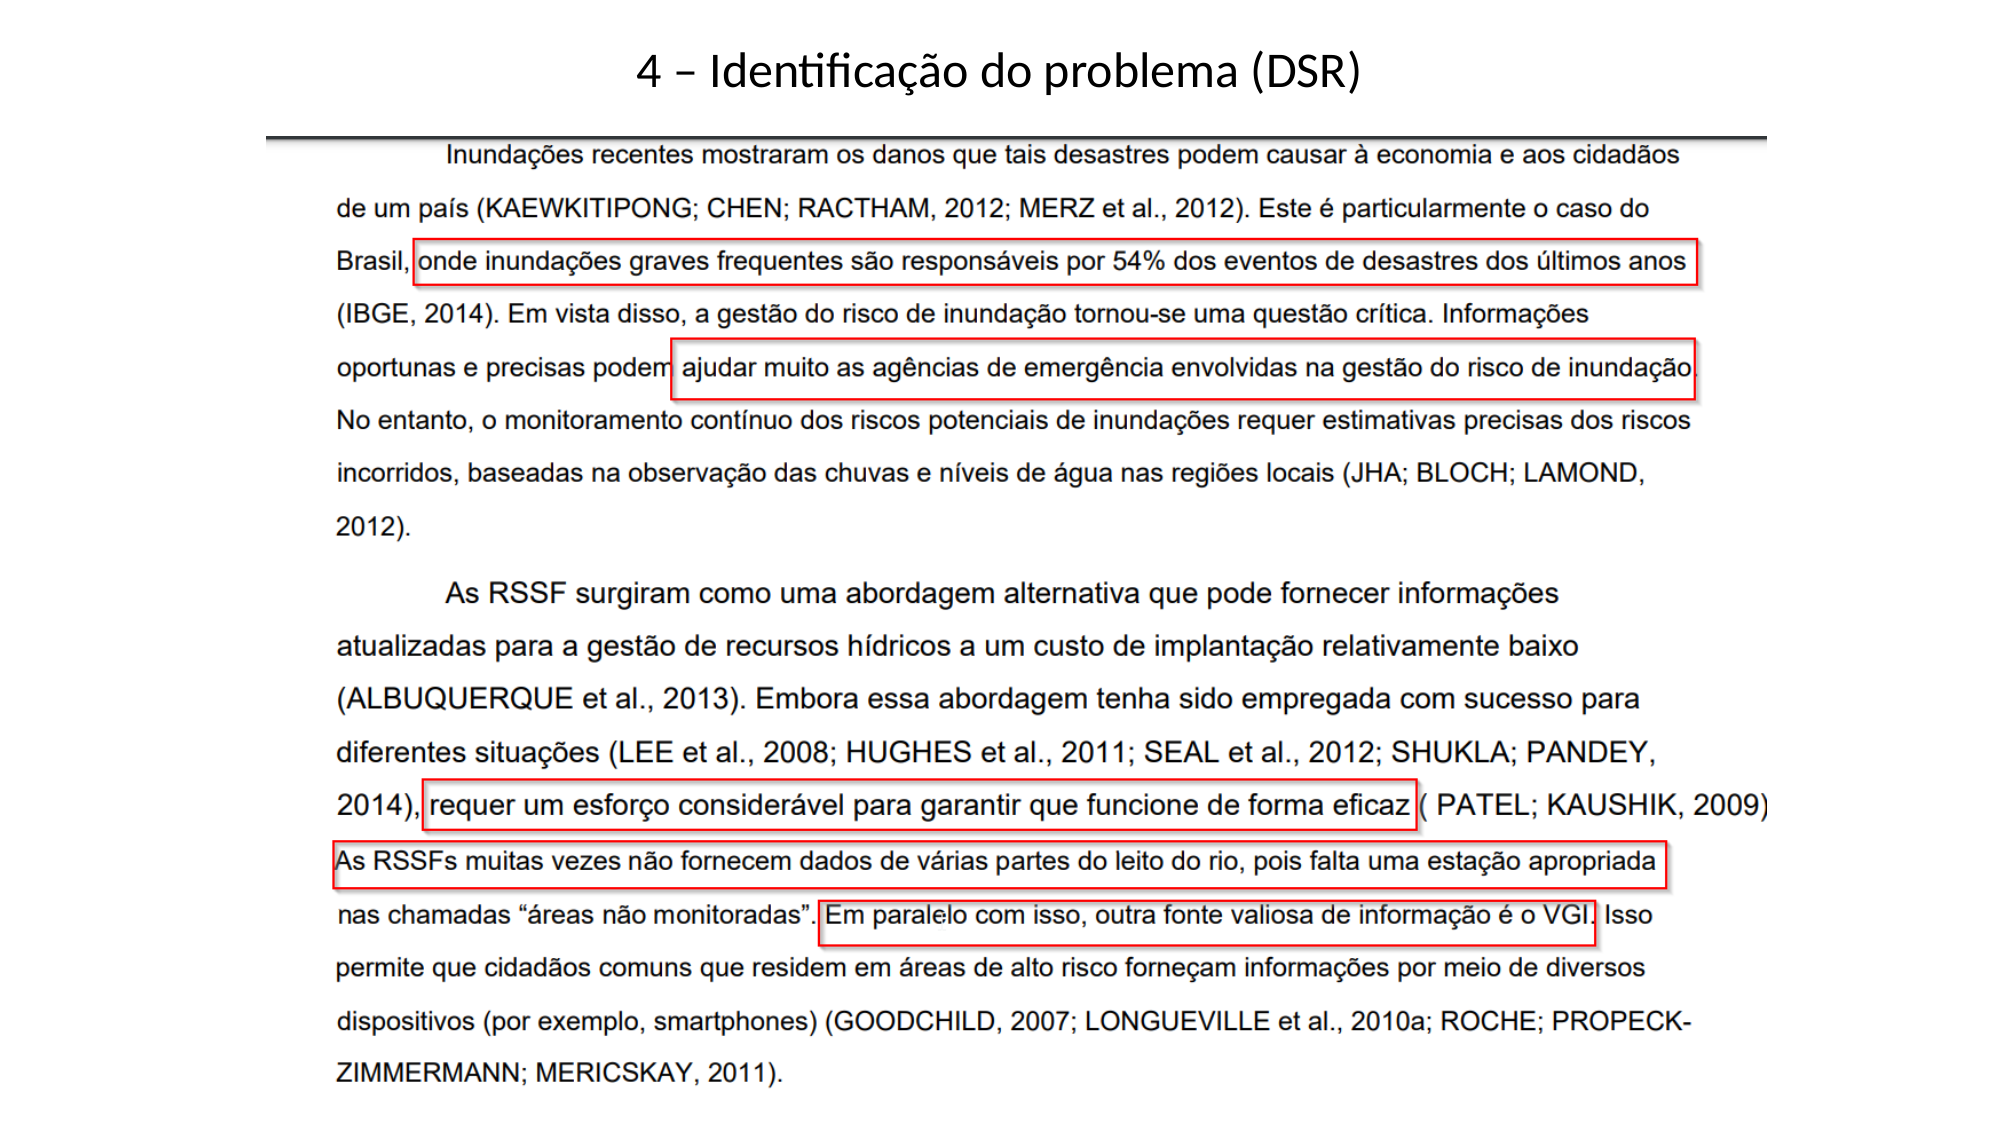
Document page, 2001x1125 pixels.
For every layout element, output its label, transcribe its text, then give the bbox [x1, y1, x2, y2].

subtitle 4 – Identificação do problema (DSR) [249, 36, 1750, 308]
picture [266, 136, 1767, 1107]
